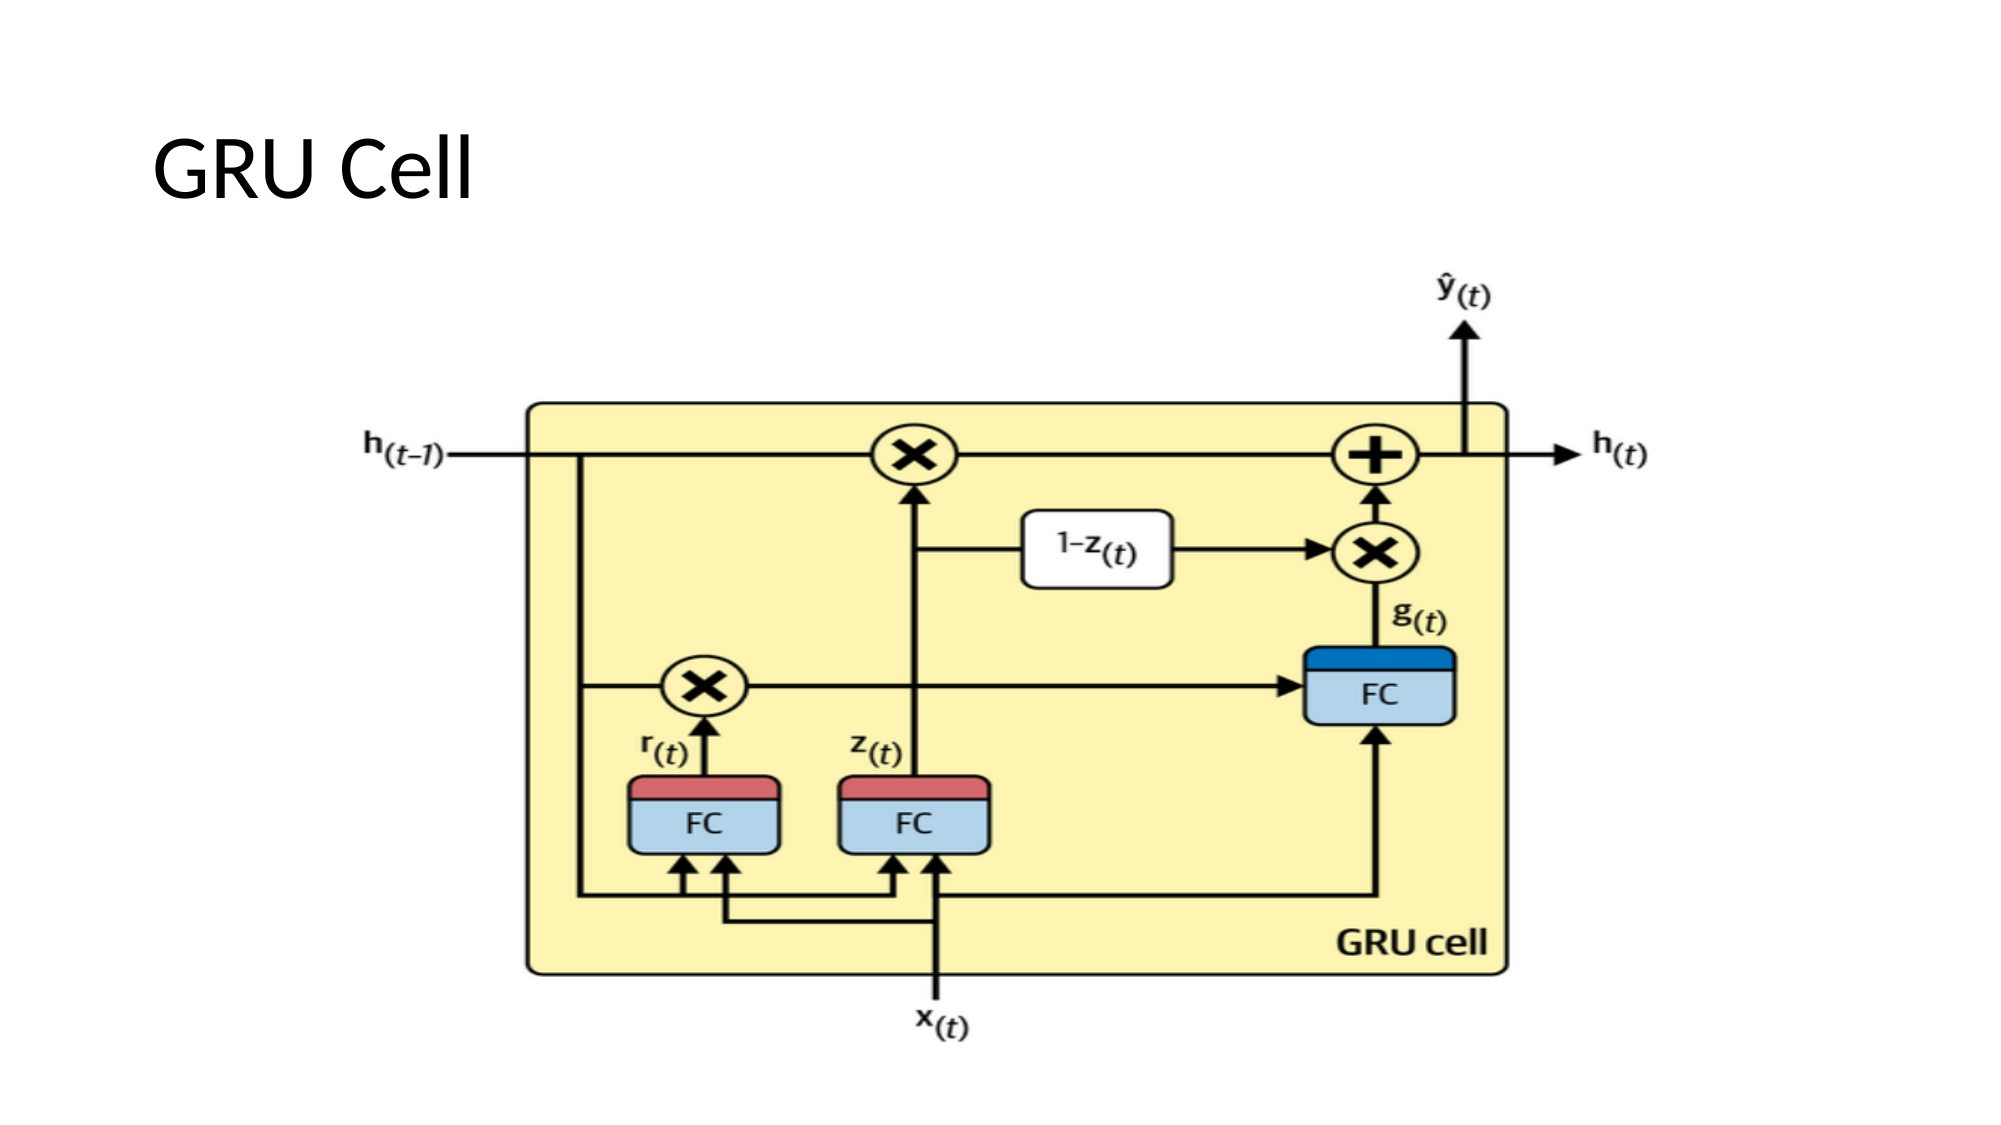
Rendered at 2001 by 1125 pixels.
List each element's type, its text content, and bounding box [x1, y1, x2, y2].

title GRU Cell [137, 59, 1863, 278]
picture [250, 249, 1667, 1048]
